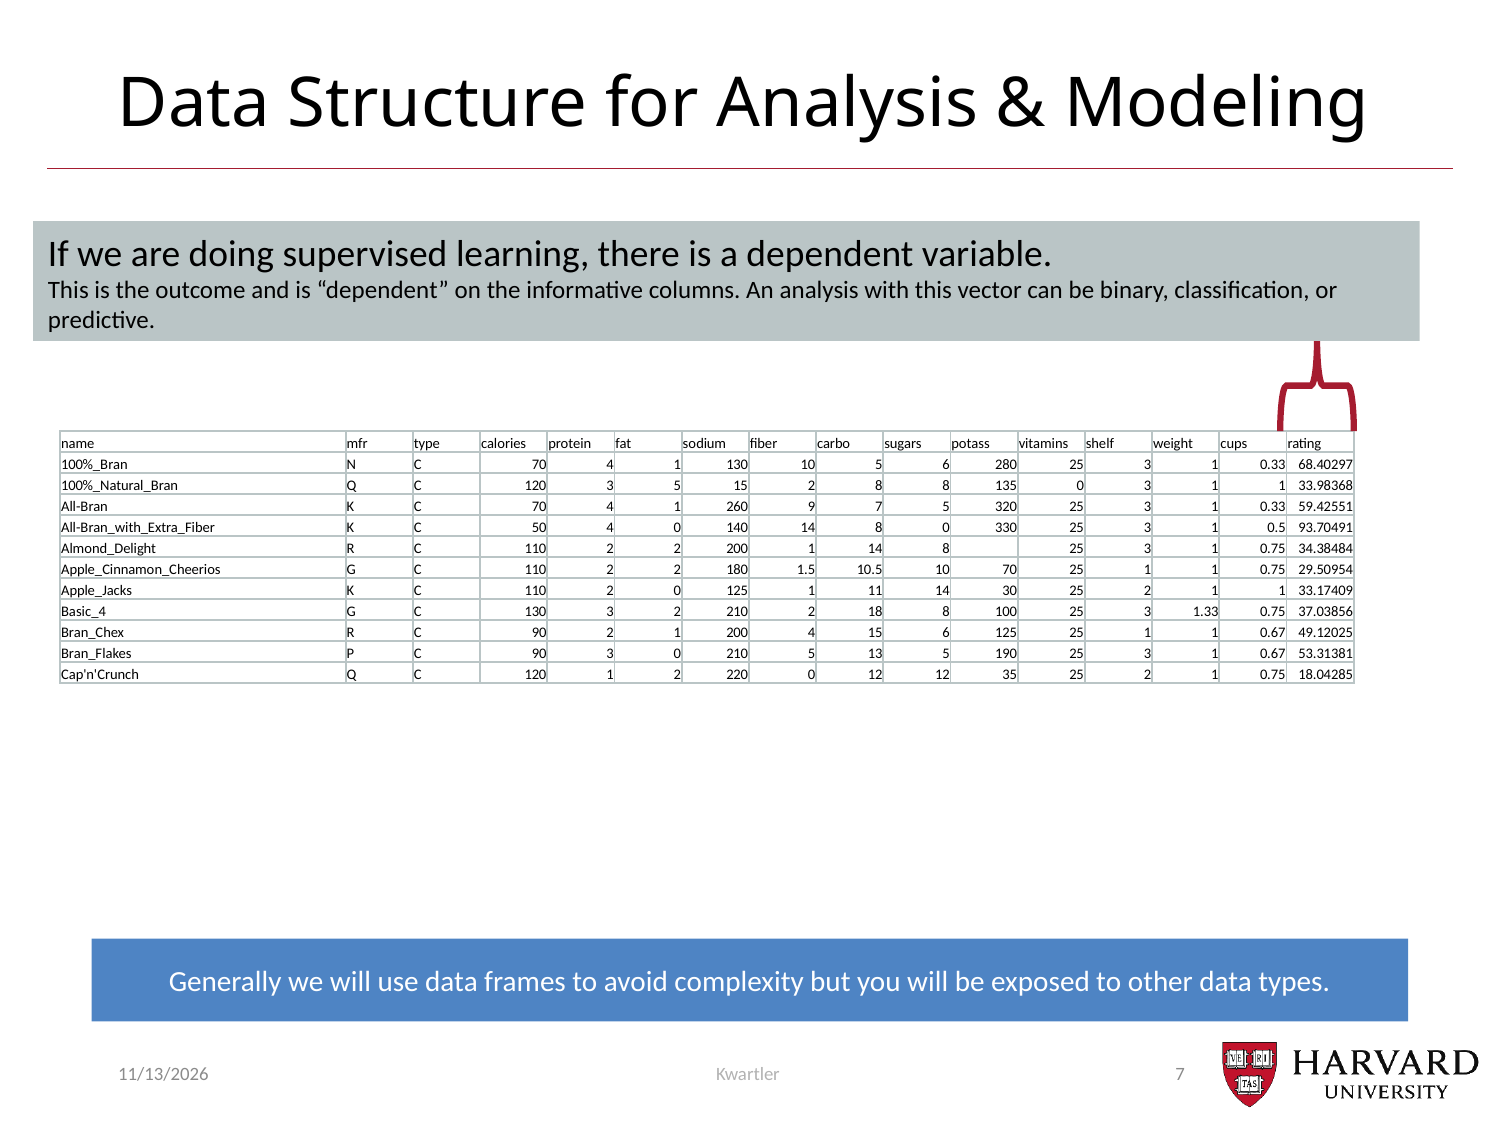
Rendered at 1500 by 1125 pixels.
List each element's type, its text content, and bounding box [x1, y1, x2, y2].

table_cell 2 [548, 537, 614, 556]
table_cell 130 [481, 600, 546, 619]
table_cell 1.33 [1153, 600, 1218, 619]
table_cell 12 [884, 663, 950, 682]
table_cell 135 [951, 474, 1017, 493]
table_cell 3 [1086, 453, 1151, 472]
table_cell K [347, 516, 412, 535]
table_cell 5 [750, 642, 815, 661]
table_cell 100%_Bran [61, 453, 345, 472]
table_cell 1 [1153, 537, 1218, 556]
table_cell C [414, 600, 479, 619]
table_cell 14 [817, 537, 882, 556]
table_header cups [1220, 432, 1286, 451]
table_cell 0.33 [1220, 453, 1286, 472]
table_cell 5 [615, 474, 681, 493]
table_cell 1 [1153, 474, 1218, 493]
table_cell 0.5 [1220, 516, 1286, 535]
table_cell 12 [817, 663, 882, 682]
table_header vitamins [1019, 432, 1084, 451]
table_cell 9 [750, 495, 815, 514]
table_cell 0.33 [1220, 495, 1286, 514]
table_cell 90 [481, 621, 546, 640]
table_cell 3 [548, 642, 614, 661]
table_cell 25 [1019, 621, 1084, 640]
table_cell 1 [615, 621, 681, 640]
table_cell 0.67 [1220, 621, 1286, 640]
table_cell 1 [615, 495, 681, 514]
table_cell 3 [1086, 600, 1151, 619]
table_header mfr [347, 432, 412, 451]
table_cell 1 [548, 663, 614, 682]
table_cell 0 [1019, 474, 1084, 493]
table_cell 125 [951, 621, 1017, 640]
table_cell 0.75 [1220, 663, 1286, 682]
table_cell C [414, 558, 479, 577]
table_cell 37.03856 [1287, 600, 1353, 619]
text_box Generally we will use data frames to avoid complexity but you will be exposed to other data types. [91, 937, 1409, 1022]
table_cell 0 [750, 663, 815, 682]
table_cell 0.67 [1220, 642, 1286, 661]
table_cell 200 [683, 537, 748, 556]
table_cell 190 [951, 642, 1017, 661]
table_cell 125 [683, 579, 748, 598]
table_cell 7 [817, 495, 882, 514]
table_cell 33.98368 [1287, 474, 1353, 493]
table_cell 1 [1153, 558, 1218, 577]
table_cell N [347, 453, 412, 472]
table_cell 2 [750, 600, 815, 619]
table_cell C [414, 642, 479, 661]
table_cell 1.5 [750, 558, 815, 577]
table_cell 1 [1153, 642, 1218, 661]
table_cell Bran_Flakes [61, 642, 345, 661]
table_cell 0 [615, 642, 681, 661]
table_cell 8 [884, 474, 950, 493]
table_cell 110 [481, 579, 546, 598]
table_cell 3 [1086, 642, 1151, 661]
table_cell 1 [1153, 516, 1218, 535]
table_cell 29.50954 [1287, 558, 1353, 577]
table_cell C [414, 516, 479, 535]
table_cell 13 [817, 642, 882, 661]
table_cell 330 [951, 516, 1017, 535]
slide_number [103, 1042, 441, 1103]
table_cell 120 [481, 474, 546, 493]
table_cell 140 [683, 516, 748, 535]
table_cell Almond_Delight [61, 537, 345, 556]
table_cell 11 [817, 579, 882, 598]
table_cell 25 [1019, 558, 1084, 577]
table_cell Q [347, 663, 412, 682]
table_cell 10 [750, 453, 815, 472]
table_cell 0 [884, 516, 950, 535]
table_cell 1 [1220, 579, 1286, 598]
text_box [1279, 341, 1355, 432]
table_cell 34.38484 [1287, 537, 1353, 556]
table_cell 2 [615, 537, 681, 556]
table_header potass [951, 432, 1017, 451]
table_cell 8 [884, 600, 950, 619]
table_cell 110 [481, 558, 546, 577]
table_cell 320 [951, 495, 1017, 514]
table_cell All-Bran_with_Extra_Fiber [61, 516, 345, 535]
table_cell 5 [884, 495, 950, 514]
table_cell 100 [951, 600, 1017, 619]
table_cell 5 [817, 453, 882, 472]
footer Kwartler [496, 1042, 1004, 1103]
table_header protein [548, 432, 614, 451]
table_cell 2 [548, 558, 614, 577]
table_cell 0.75 [1220, 537, 1286, 556]
table_cell 1 [1153, 453, 1218, 472]
table_cell Basic_4 [61, 600, 345, 619]
table_cell 2 [615, 558, 681, 577]
table_cell 220 [683, 663, 748, 682]
table_cell 3 [1086, 537, 1151, 556]
table_cell C [414, 495, 479, 514]
table_header carbo [817, 432, 882, 451]
table_cell 6 [884, 621, 950, 640]
table_cell 110 [481, 537, 546, 556]
table_cell C [414, 453, 479, 472]
picture [1200, 1024, 1500, 1125]
table_cell 0.75 [1220, 558, 1286, 577]
table_cell 1 [750, 579, 815, 598]
table_cell C [414, 474, 479, 493]
table_cell 3 [1086, 474, 1151, 493]
table_cell Bran_Chex [61, 621, 345, 640]
table_cell 3 [1086, 516, 1151, 535]
table_cell [951, 537, 1017, 556]
table_cell 260 [683, 495, 748, 514]
table_cell 1 [1086, 621, 1151, 640]
table_cell 4 [548, 516, 614, 535]
table_cell 35 [951, 663, 1017, 682]
table_cell 3 [1086, 495, 1151, 514]
table_cell 14 [884, 579, 950, 598]
table_cell 33.17409 [1287, 579, 1353, 598]
table_cell Cap'n'Crunch [61, 663, 345, 682]
table_cell 25 [1019, 516, 1084, 535]
table_cell 100%_Natural_Bran [61, 474, 345, 493]
table_cell 1 [1086, 558, 1151, 577]
table_cell 280 [951, 453, 1017, 472]
table_cell C [414, 537, 479, 556]
table_cell G [347, 558, 412, 577]
table_cell 10 [884, 558, 950, 577]
table_cell 6 [884, 453, 950, 472]
table_cell 49.12025 [1287, 621, 1353, 640]
table_cell 53.31381 [1287, 642, 1353, 661]
table_cell 15 [683, 474, 748, 493]
table_cell 93.70491 [1287, 516, 1353, 535]
table_header rating [1287, 432, 1353, 451]
table_cell 25 [1019, 579, 1084, 598]
table_cell 25 [1019, 537, 1084, 556]
table_cell 1 [615, 453, 681, 472]
table_cell 210 [683, 600, 748, 619]
table_cell 2 [750, 474, 815, 493]
table_cell 25 [1019, 663, 1084, 682]
table_header fiber [750, 432, 815, 451]
table_cell Apple_Jacks [61, 579, 345, 598]
table_cell 1 [1153, 579, 1218, 598]
table_cell R [347, 621, 412, 640]
table_cell K [347, 579, 412, 598]
table_cell 3 [548, 600, 614, 619]
table_cell 1 [1153, 495, 1218, 514]
table_header fat [615, 432, 681, 451]
table_cell 1 [750, 537, 815, 556]
table_cell 18 [817, 600, 882, 619]
table_cell 2 [1086, 663, 1151, 682]
table_cell C [414, 663, 479, 682]
table_cell 15 [817, 621, 882, 640]
table_cell 0 [615, 516, 681, 535]
table_cell All-Bran [61, 495, 345, 514]
table_cell 1 [1153, 621, 1218, 640]
table_cell 4 [548, 453, 614, 472]
table_cell Apple_Cinnamon_Cheerios [61, 558, 345, 577]
table_cell 4 [750, 621, 815, 640]
table_cell 70 [481, 495, 546, 514]
table_cell 0.75 [1220, 600, 1286, 619]
table_cell P [347, 642, 412, 661]
text_box If we are doing supervised learning, there is a dependent variable. This is the outcome and is “dependent” on the informative columns. An analysis with this vector can be binary, classification, or predictive. [33, 221, 1420, 341]
table_cell 68.40297 [1287, 453, 1353, 472]
table_cell R [347, 537, 412, 556]
table_header weight [1153, 432, 1218, 451]
table_cell 25 [1019, 600, 1084, 619]
table_cell 4 [548, 495, 614, 514]
table_cell C [414, 579, 479, 598]
table_cell 2 [615, 663, 681, 682]
table_cell 1 [1220, 474, 1286, 493]
table_cell 2 [548, 621, 614, 640]
table_cell 25 [1019, 453, 1084, 472]
table_cell 2 [1086, 579, 1151, 598]
table_cell 180 [683, 558, 748, 577]
table_cell 70 [481, 453, 546, 472]
table_cell 130 [683, 453, 748, 472]
table_cell 50 [481, 516, 546, 535]
table_cell 2 [615, 600, 681, 619]
table_cell 8 [817, 474, 882, 493]
table_cell 2 [548, 579, 614, 598]
table_cell 30 [951, 579, 1017, 598]
table_header calories [481, 432, 546, 451]
table_cell 8 [884, 537, 950, 556]
table_header sugars [884, 432, 950, 451]
table_cell 120 [481, 663, 546, 682]
table_cell 5 [884, 642, 950, 661]
table_cell 10.5 [817, 558, 882, 577]
table_cell 90 [481, 642, 546, 661]
table_cell 59.42551 [1287, 495, 1353, 514]
table_cell G [347, 600, 412, 619]
table_header sodium [683, 432, 748, 451]
table_cell 70 [951, 558, 1017, 577]
table_header shelf [1086, 432, 1151, 451]
table_cell 210 [683, 642, 748, 661]
table_cell 3 [548, 474, 614, 493]
slide_number 7 [1059, 1042, 1200, 1103]
table_cell 25 [1019, 642, 1084, 661]
table_header name [61, 432, 345, 451]
title Data Structure for Analysis & Modeling [103, 59, 1397, 157]
table_cell 200 [683, 621, 748, 640]
table_cell C [414, 621, 479, 640]
table_cell 14 [750, 516, 815, 535]
table_cell Q [347, 474, 412, 493]
table_cell K [347, 495, 412, 514]
table_cell 25 [1019, 495, 1084, 514]
table_header type [414, 432, 479, 451]
table_cell 1 [1153, 663, 1218, 682]
table_cell 0 [615, 579, 681, 598]
table_cell 18.04285 [1287, 663, 1353, 682]
table_cell 8 [817, 516, 882, 535]
